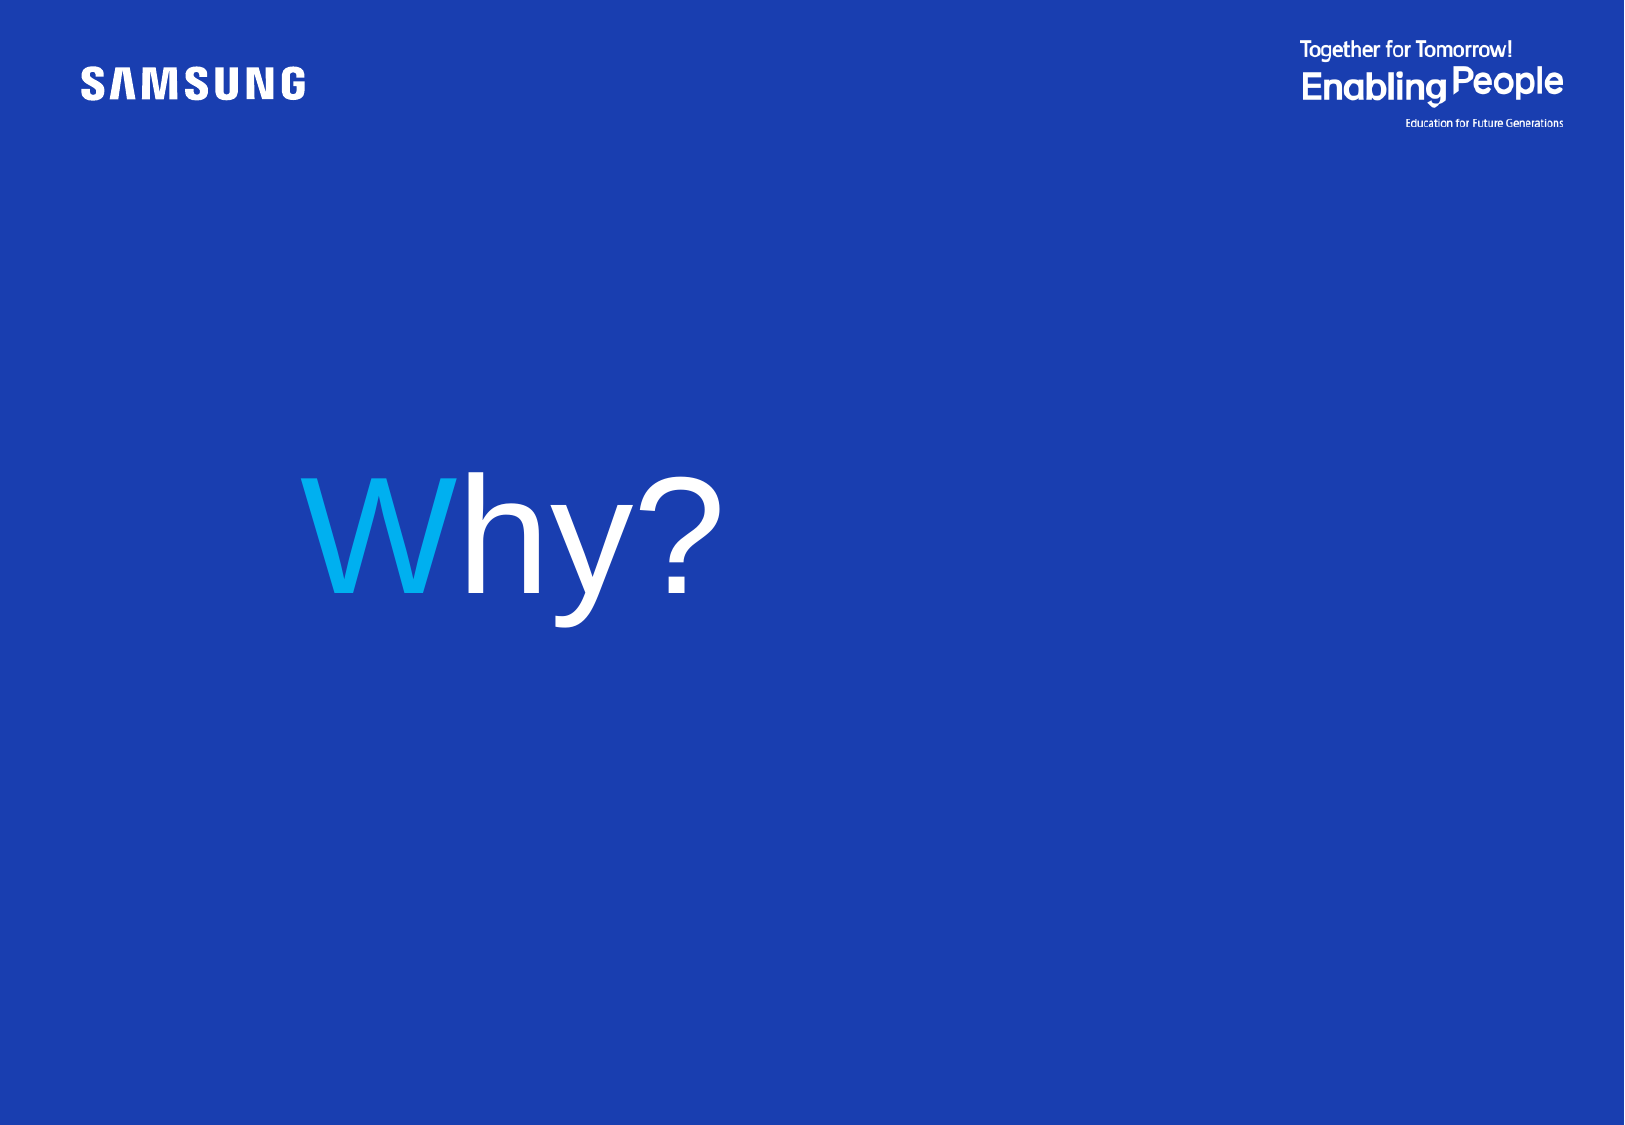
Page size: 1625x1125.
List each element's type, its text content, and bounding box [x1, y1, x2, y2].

title Why? [300, 445, 1625, 634]
picture [1300, 40, 1563, 127]
